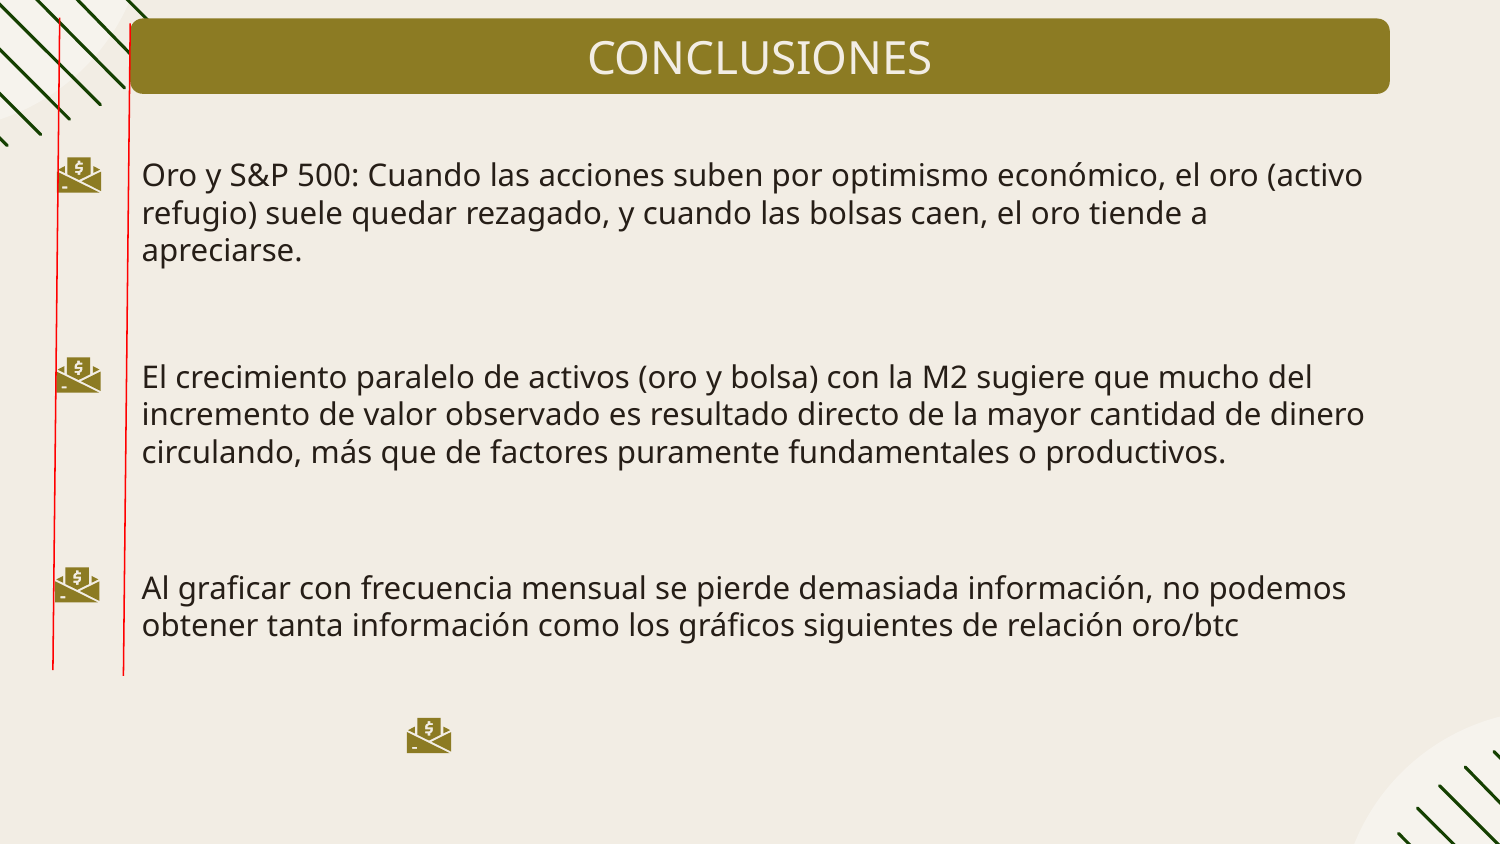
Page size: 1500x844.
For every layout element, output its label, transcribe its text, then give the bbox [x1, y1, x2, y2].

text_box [123, 23, 131, 677]
text_box El crecimiento paralelo de activos (oro y bolsa) con la M2 sugiere que mucho del incremento de valor observado es resultado directo de la mayor cantidad de dinero circulando, más que de factores puramente fundamentales o productivos. [135, 349, 1383, 477]
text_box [65, 567, 100, 603]
text_box Al graficar con frecuencia mensual se pierde demasiada información, no podemos obtener tanta información como los gráficos siguientes de relación oro/btc [135, 560, 1382, 651]
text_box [52, 17, 60, 671]
text_box Oro y S&P 500: Cuando las acciones suben por optimismo económico, el oro (activo refugio) suele quedar rezagado, y cuando las bolsas caen, el oro tiende a apreciarse. [135, 148, 1390, 276]
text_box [65, 157, 102, 193]
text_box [65, 357, 101, 393]
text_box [406, 717, 452, 754]
text_box CONCLUSIONES [132, 18, 1390, 94]
